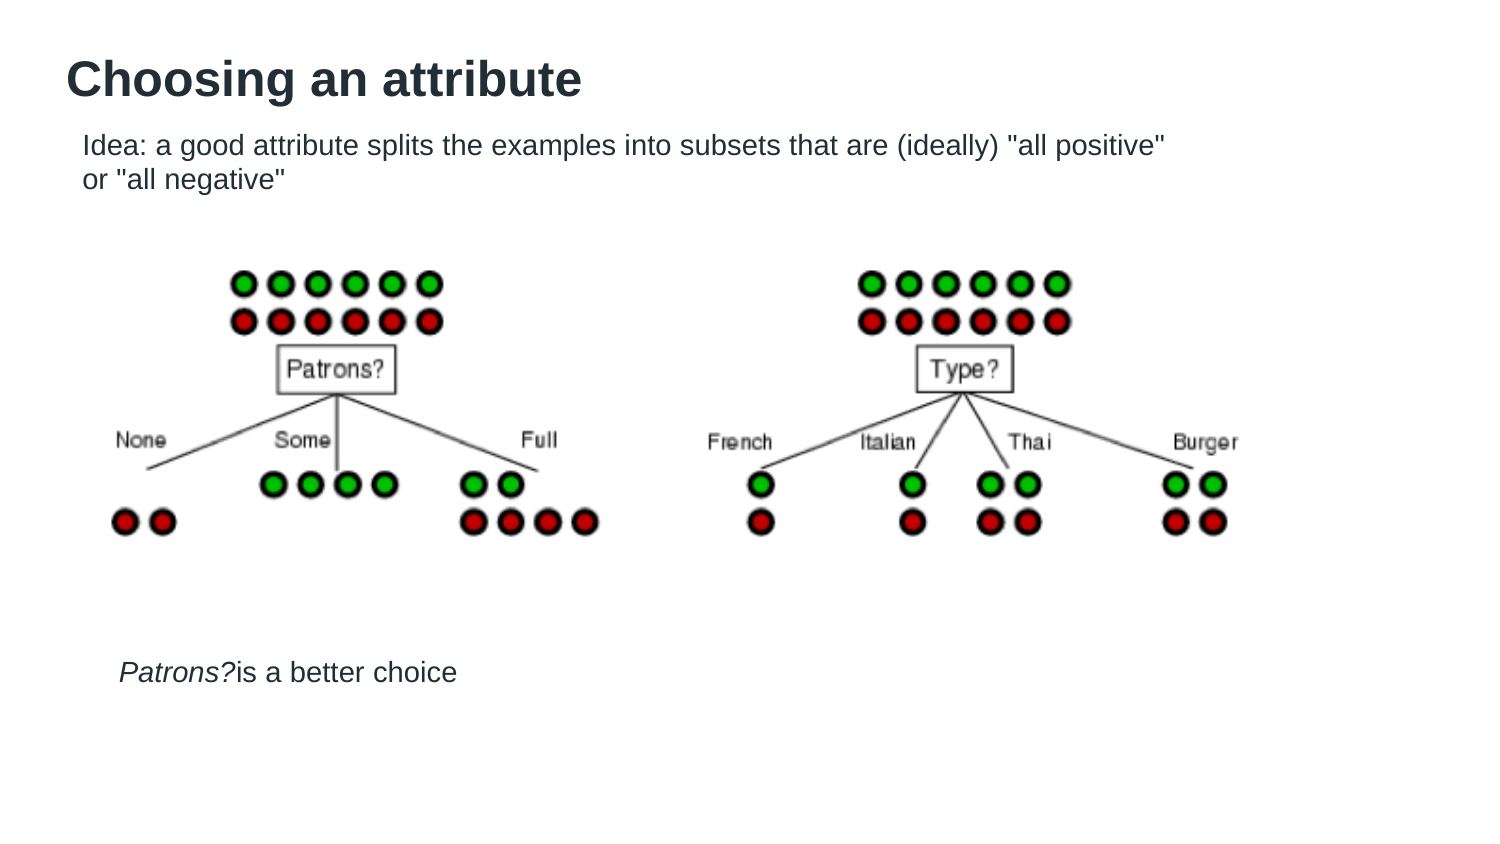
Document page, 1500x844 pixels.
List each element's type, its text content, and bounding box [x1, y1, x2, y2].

text_box Idea: a good attribute splits the examples into subsets that are (ideally) "all positive" or "all negative" [67, 112, 1193, 212]
text_box Choosing an attribute [51, 31, 1079, 114]
text_box Patrons?is a better choice [103, 639, 1187, 739]
picture [110, 269, 1242, 540]
